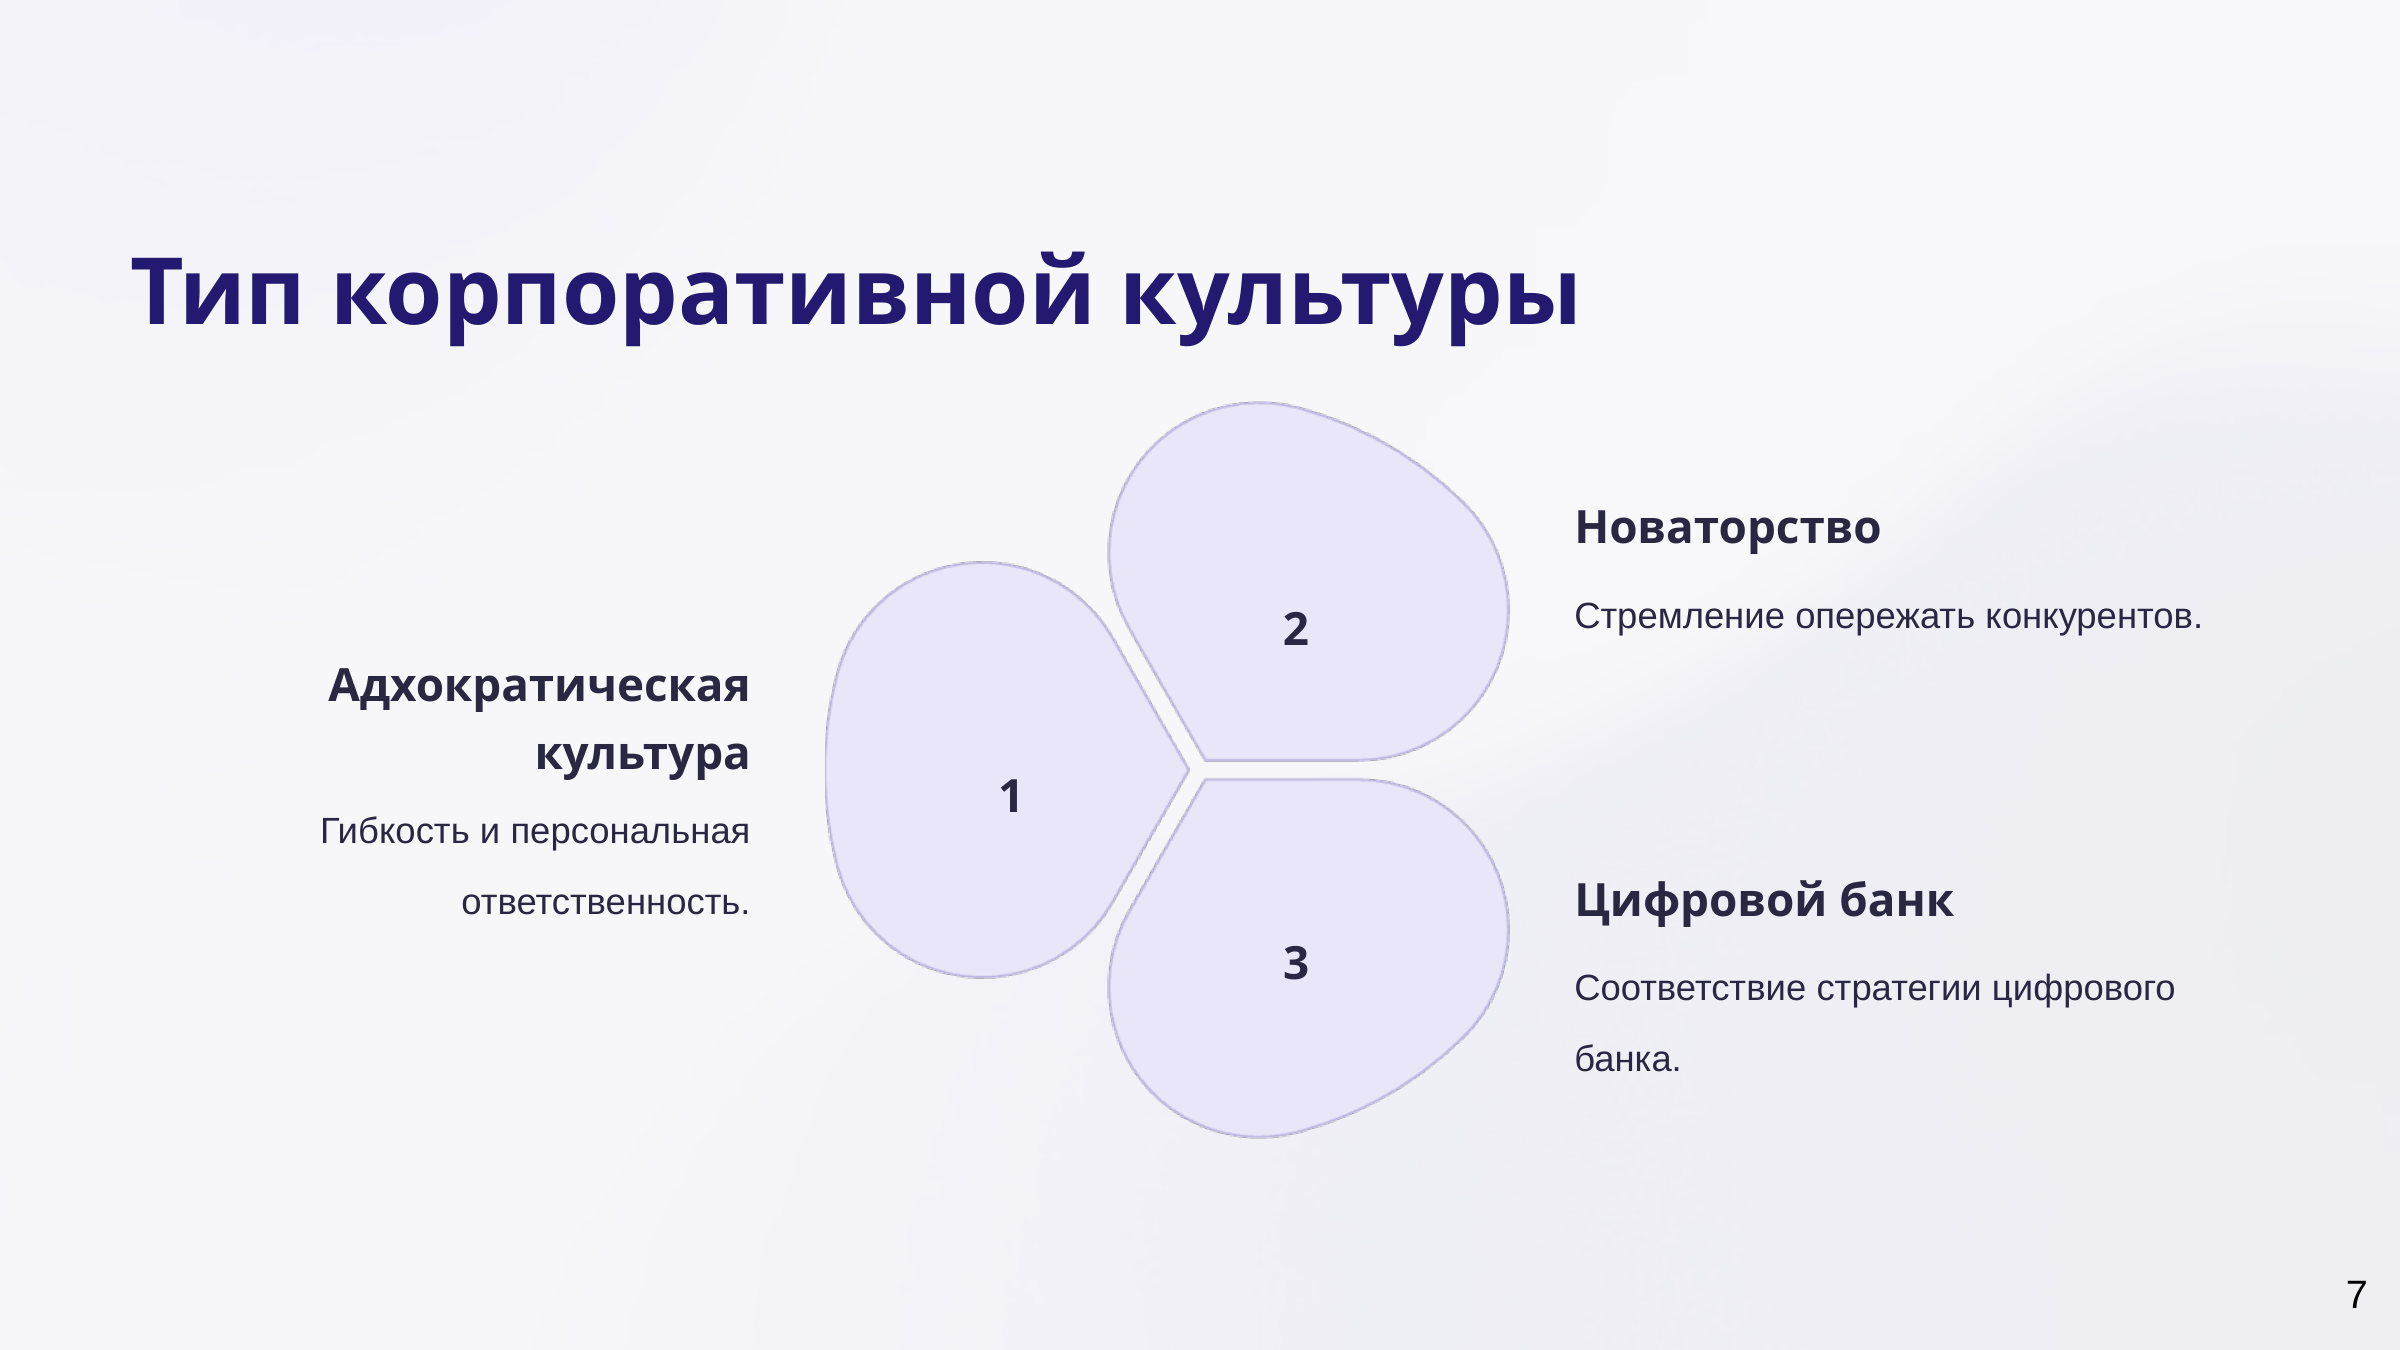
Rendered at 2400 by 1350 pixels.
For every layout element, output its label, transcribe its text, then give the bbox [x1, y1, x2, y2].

picture [825, 395, 1575, 1145]
text_box Новаторство [1582, 484, 2040, 543]
text_box Адхократическая культура [130, 641, 752, 758]
text_box Гибкость и персональная ответственность. [130, 780, 752, 900]
text_box Тип корпоративной культуры [130, 205, 1587, 322]
text_box [2056, 1231, 2400, 1350]
slide_number ‹#› [2245, 1246, 2390, 1350]
text_box Стремление опережать конкурентов. [1582, 564, 2270, 625]
text_box Цифровой банк [1582, 856, 2040, 915]
text_box Соответствие стратегии цифрового банка. [1582, 937, 2270, 1057]
